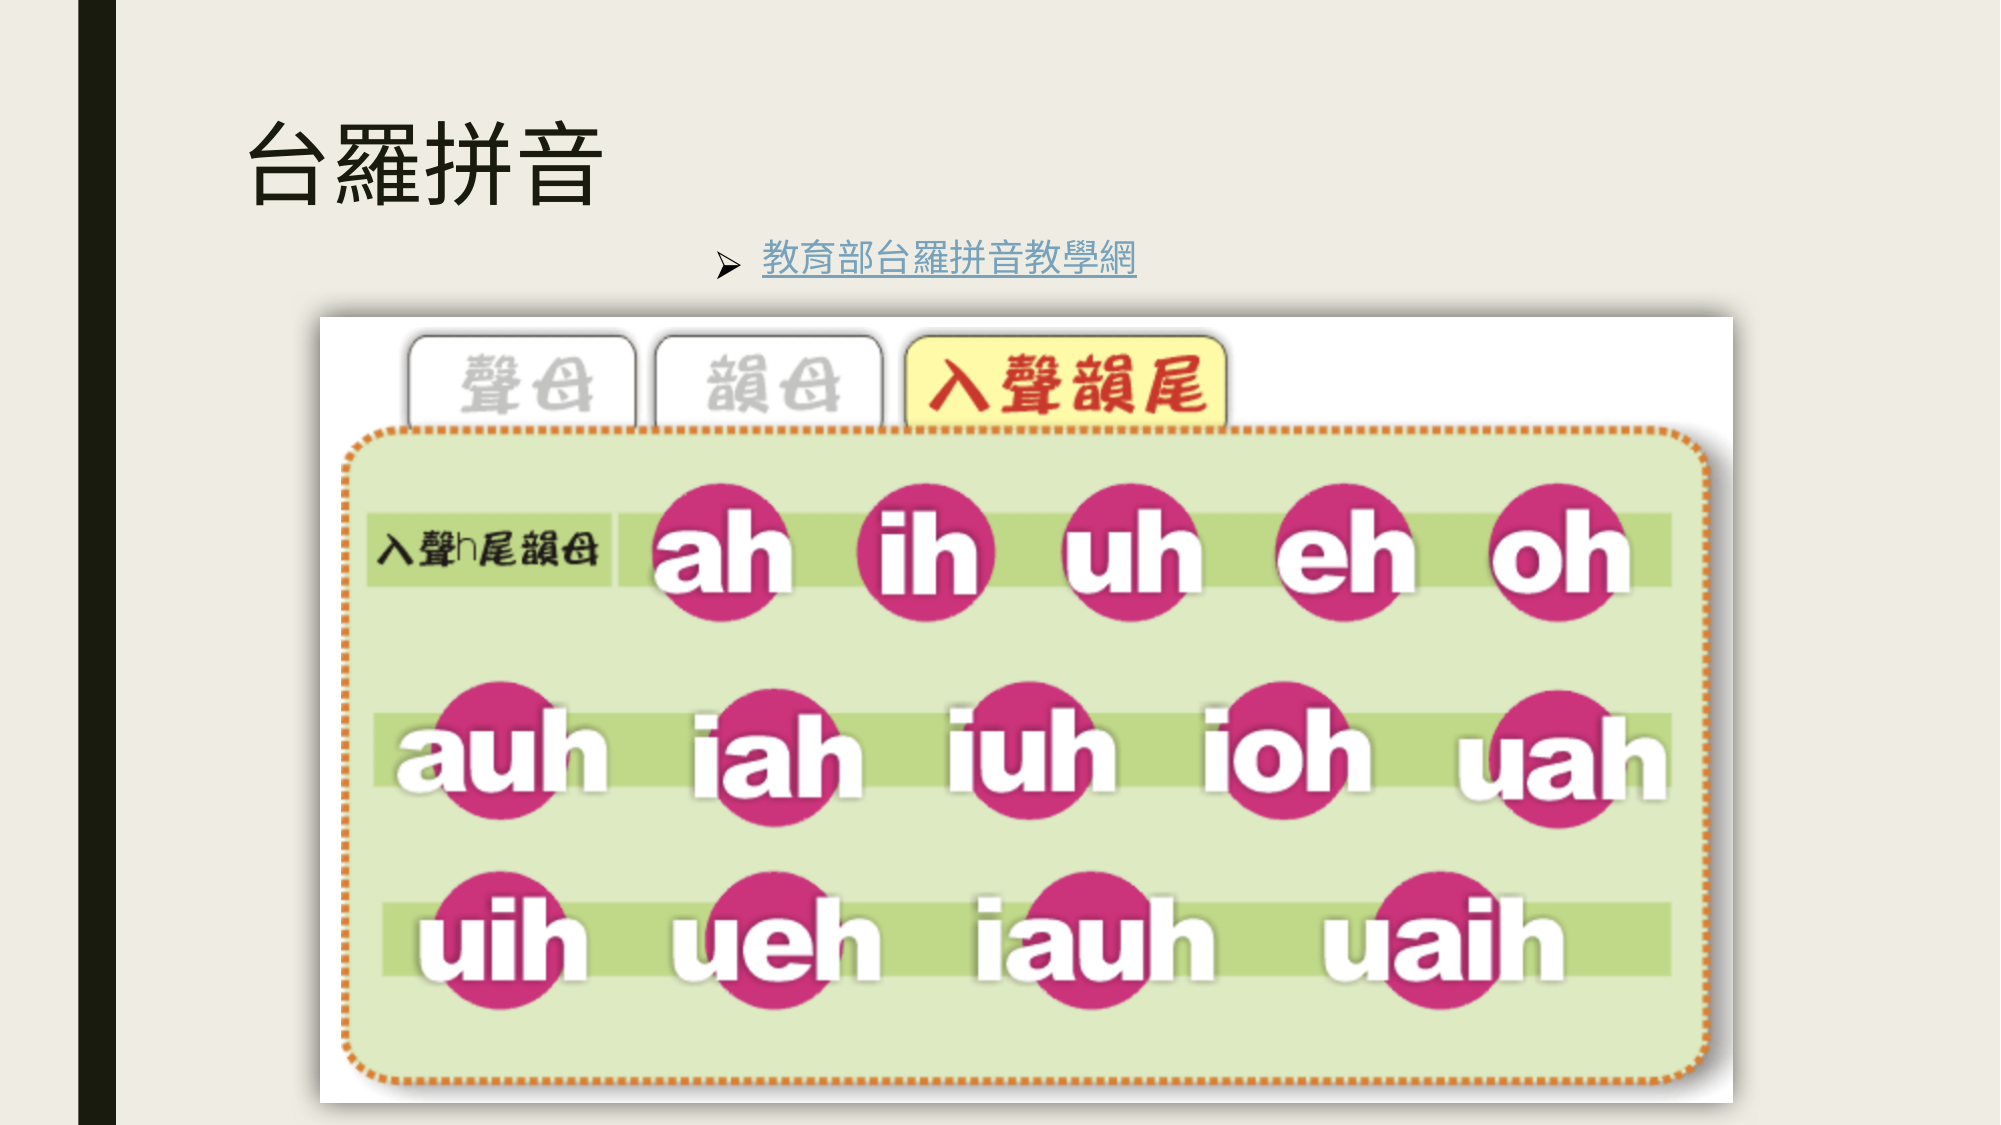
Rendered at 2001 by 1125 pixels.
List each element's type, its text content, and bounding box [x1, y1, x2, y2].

picture [320, 317, 1733, 1103]
title 台羅拼音 [225, 112, 1800, 235]
text_box 教育部台羅拼音教學網 [700, 226, 1157, 297]
